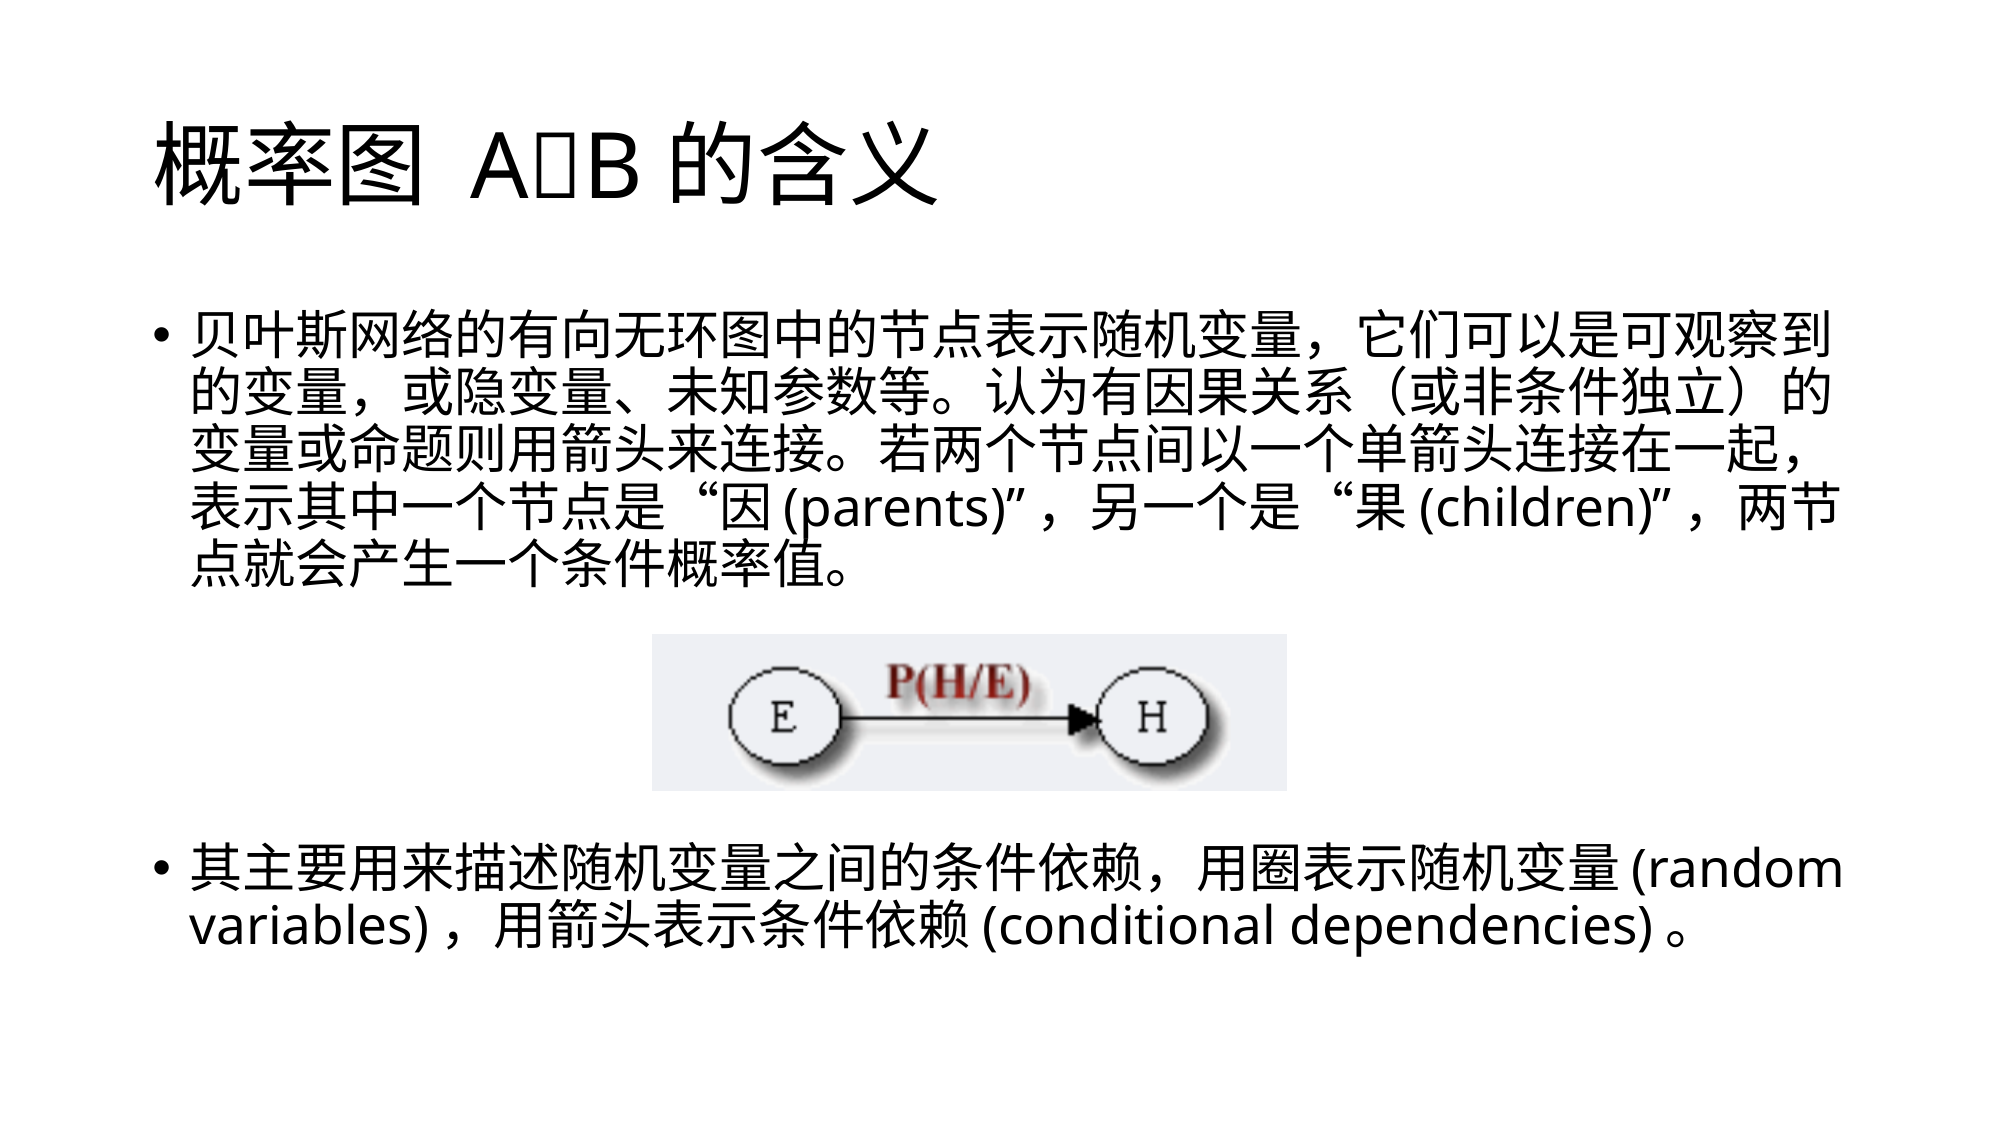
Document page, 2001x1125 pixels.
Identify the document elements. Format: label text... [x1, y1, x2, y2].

title 概率图 AB的含义 [137, 59, 1863, 278]
picture [652, 634, 1287, 791]
list 贝叶斯网络的有向无环图中的节点表示随机变量，它们可以是可观察到的变量，或隐变量、未知参数等。认为有因果关系（或非条件独立）的变量或命题则用箭头来连接。若两个节点间以一个单箭头连接在一起，表示其中一个节点是“因(parents)”，另一个是“果(children)”，两节点就会产生一个条件概率值。 其主要用来描述随机变量之间的条件依赖，用圈表示随机变量(random variables)，用箭头表示条件依赖(conditional dependencies)。 [137, 301, 1863, 1015]
